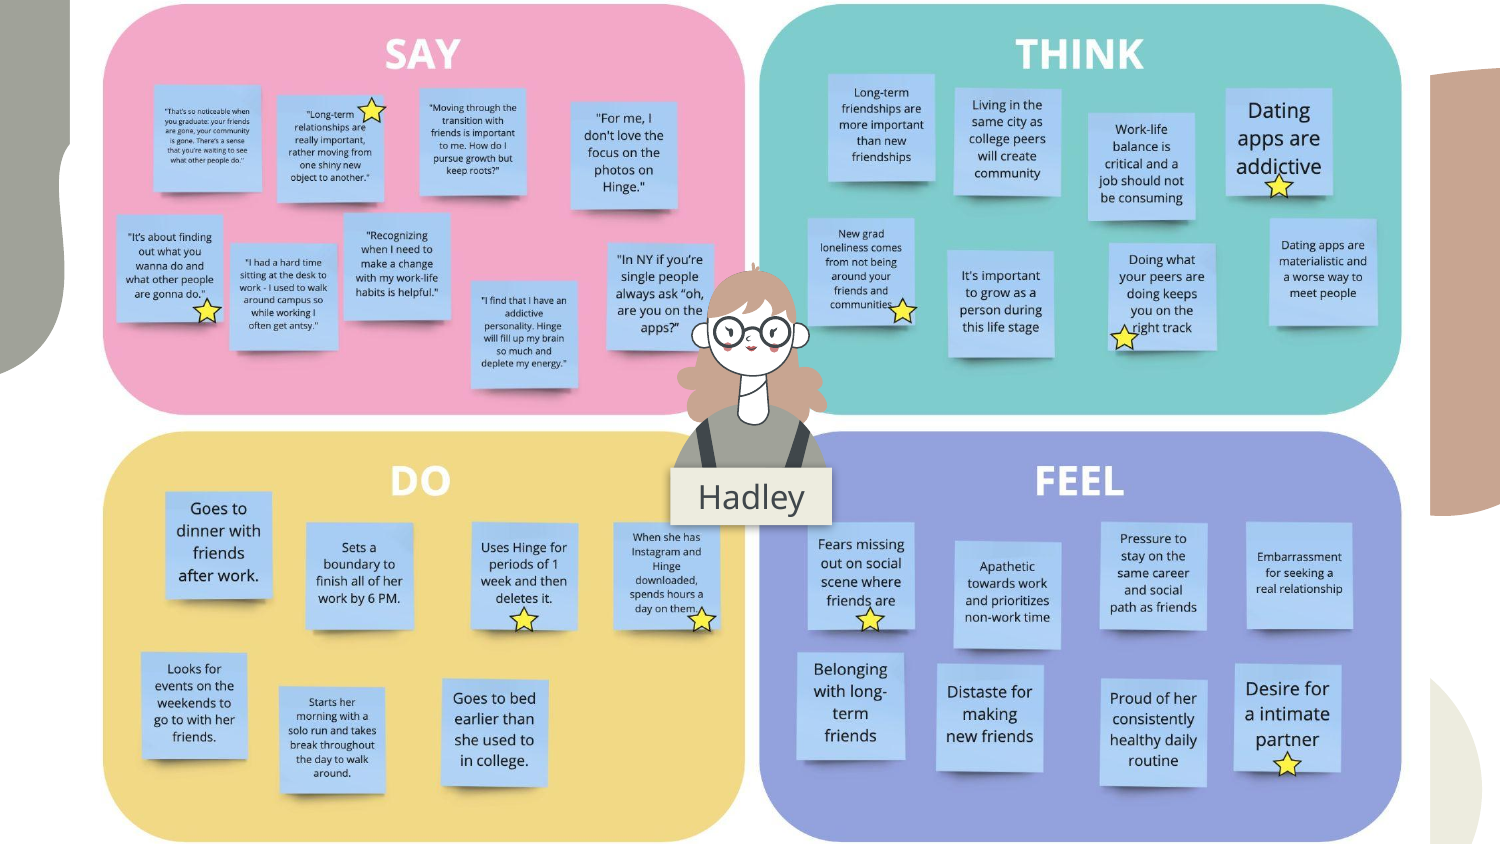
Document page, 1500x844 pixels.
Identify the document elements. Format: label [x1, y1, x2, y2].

picture [69, 0, 1431, 844]
text_box [714, 317, 791, 347]
text_box [670, 261, 830, 480]
